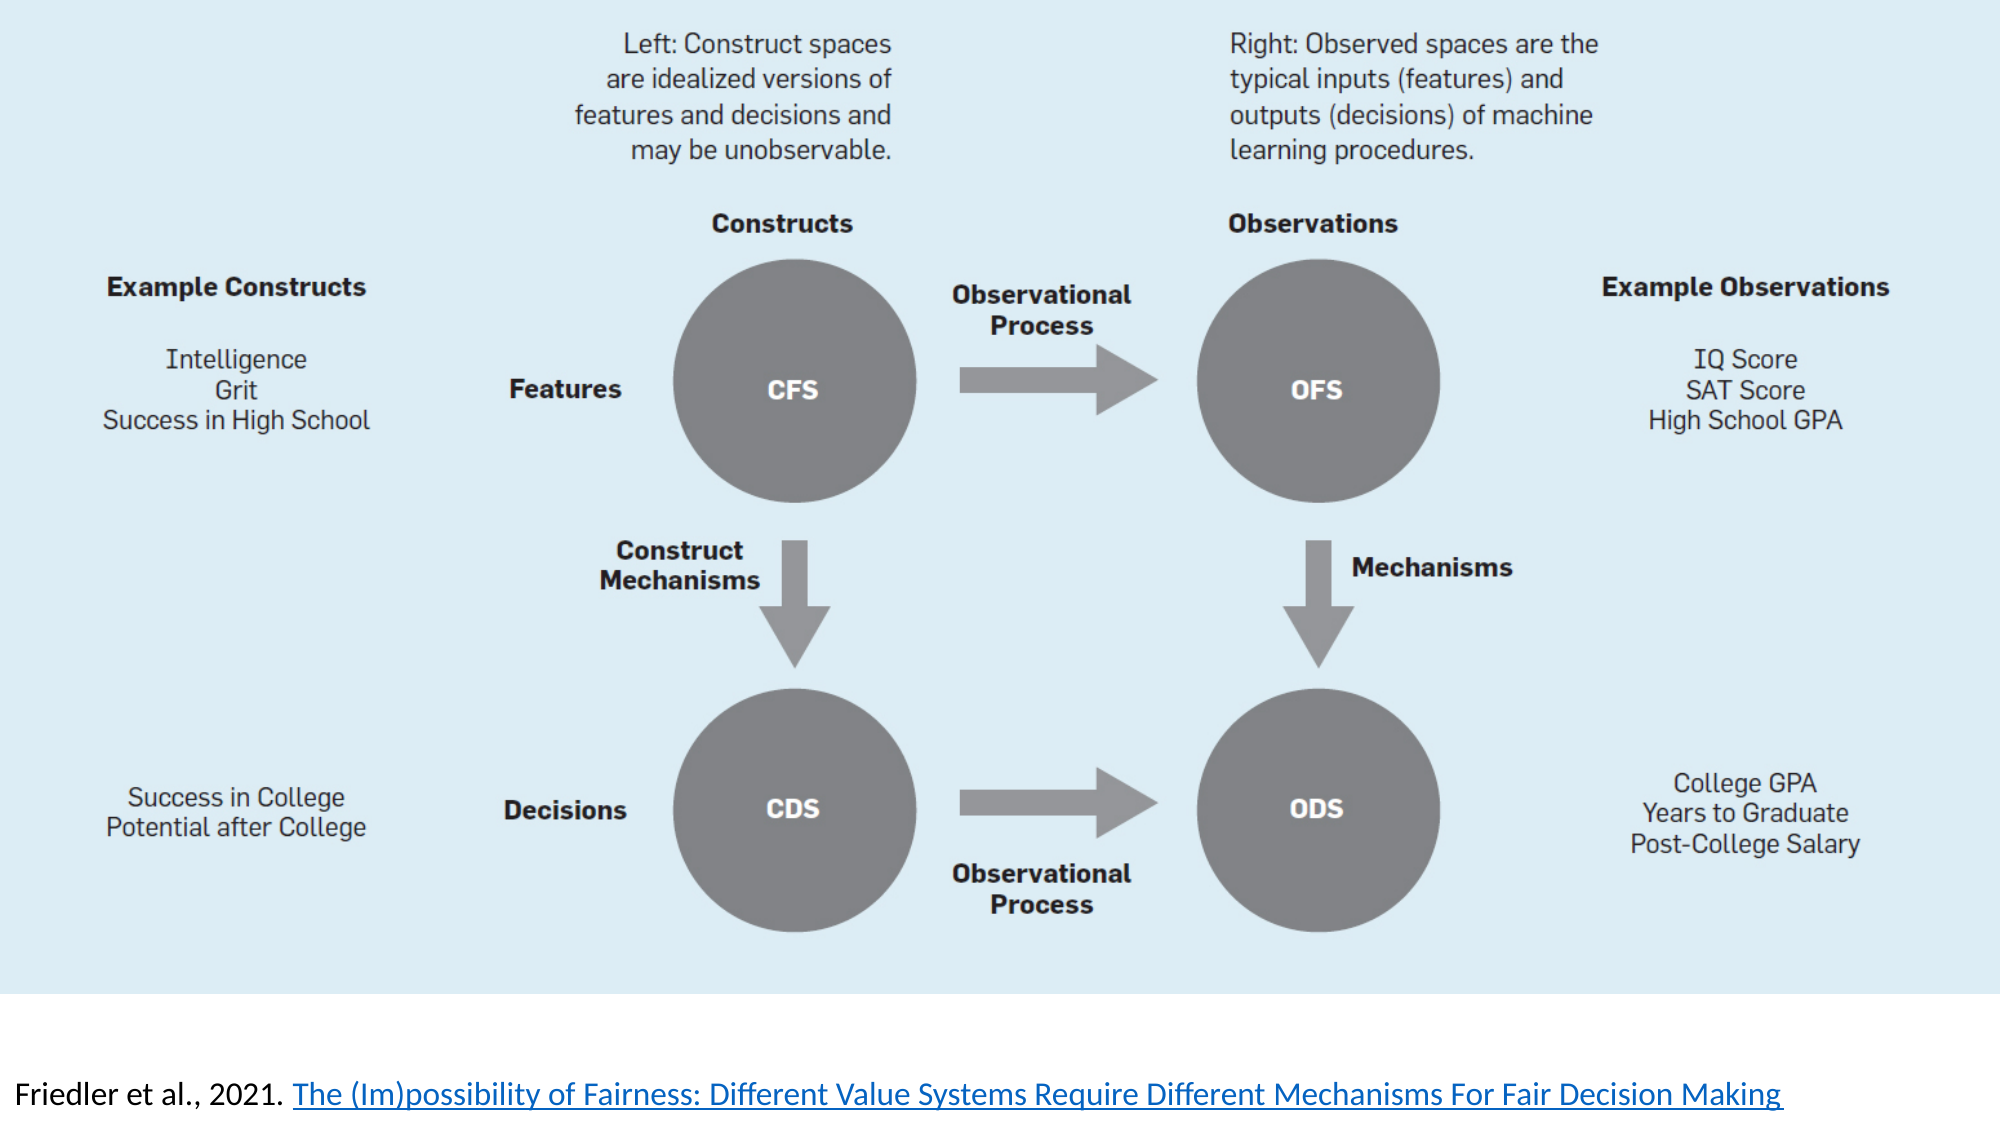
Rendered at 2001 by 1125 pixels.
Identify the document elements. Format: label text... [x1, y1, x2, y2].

text_box Friedler et al., 2021. The (Im)possibility of Fairness: Different Value Systems Require Different Mechanisms For Fair Decision Making [0, 1065, 1907, 1120]
picture [0, 0, 2000, 994]
